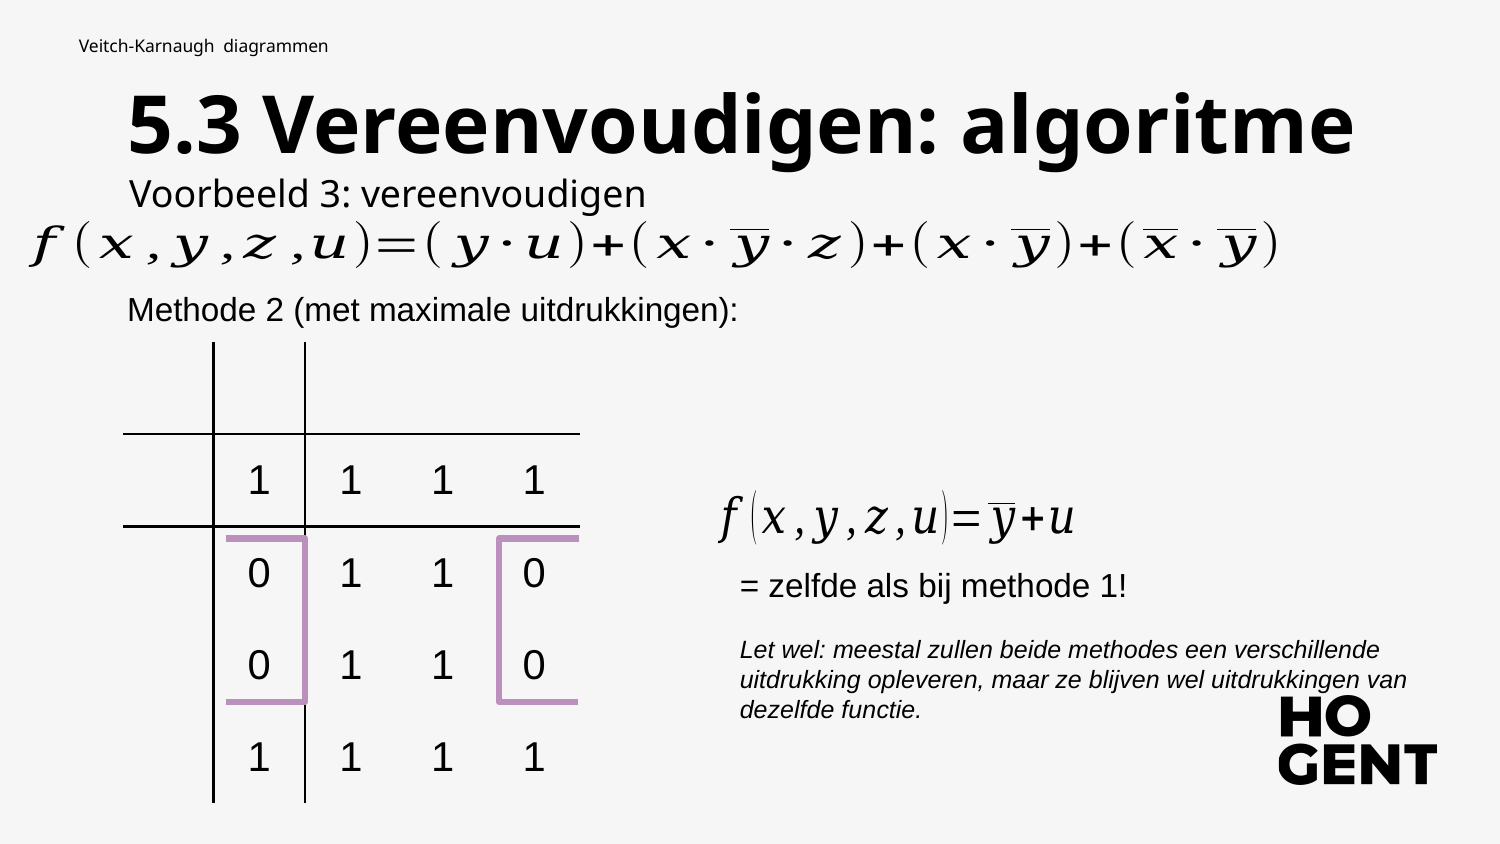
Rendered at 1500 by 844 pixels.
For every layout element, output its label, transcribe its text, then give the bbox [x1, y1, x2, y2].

text_box Methode 2 (met maximale uitdrukkingen): [112, 280, 930, 336]
text_box [225, 536, 307, 704]
text_box Veitch-Karnaugh diagrammen [64, 13, 740, 67]
text_box 5.3 Vereenvoudigen: algoritme [112, 46, 1388, 191]
text_box Voorbeeld 3: vereenvoudigen [114, 191, 865, 222]
text_box = zelfde als bij methode 1! Let wel: meestal zullen beide methodes een verschillende uitdrukking opleveren, maar ze blijven wel uitdrukkingen van dezelfde functie. [724, 556, 1500, 731]
text_box [497, 536, 579, 704]
